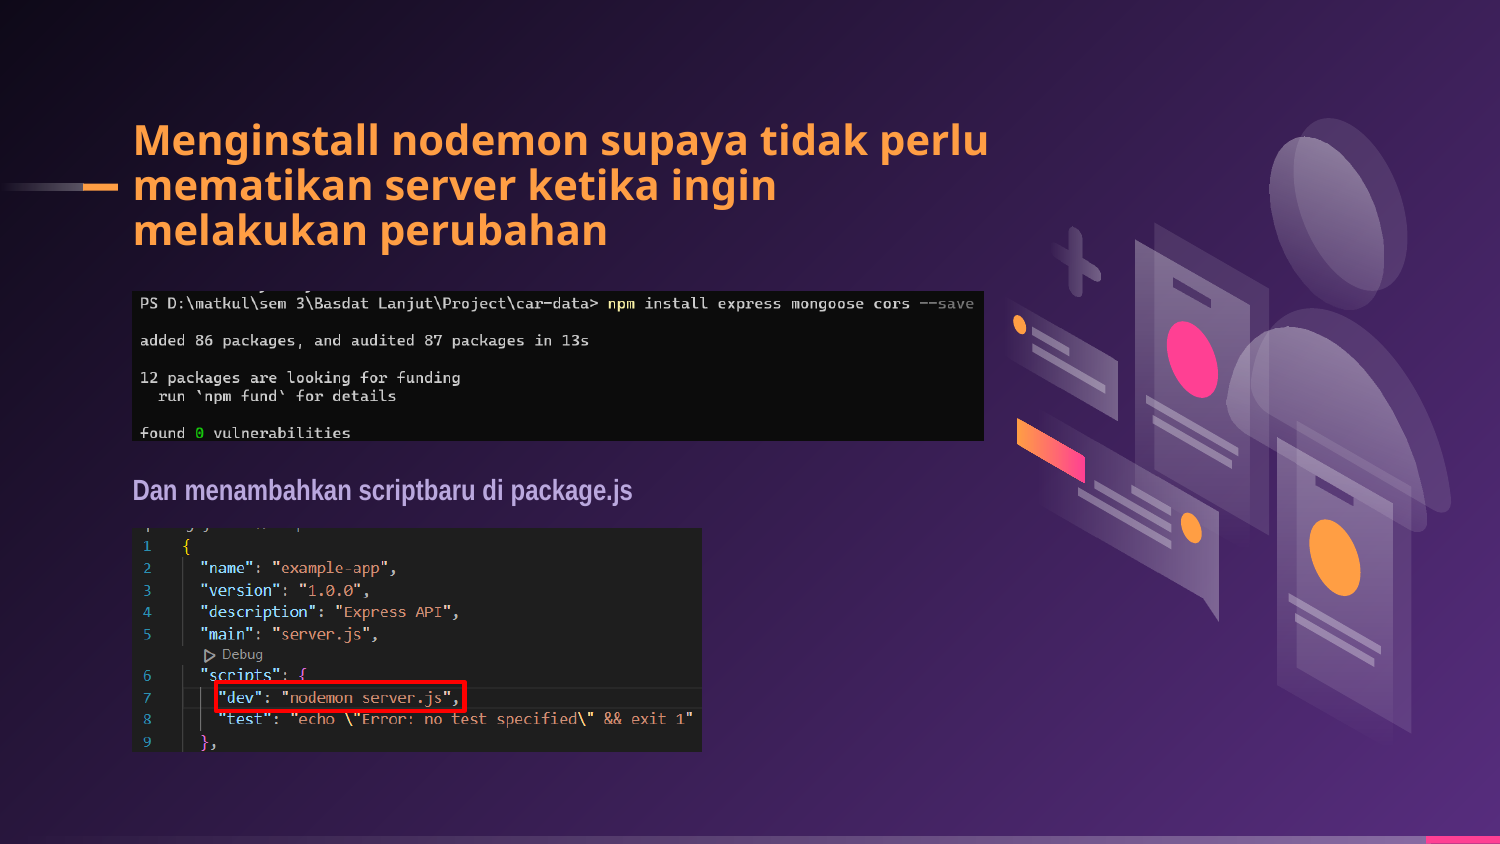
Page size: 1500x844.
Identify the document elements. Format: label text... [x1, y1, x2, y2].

picture [132, 291, 985, 441]
text_box Dan menambahkan scriptbaru di package.js [132, 466, 671, 508]
title Menginstall nodemon supaya tidak perlu mematikan server ketika ingin melakukan perubahan [132, 118, 1000, 255]
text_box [1002, 117, 1452, 751]
picture [132, 528, 702, 753]
